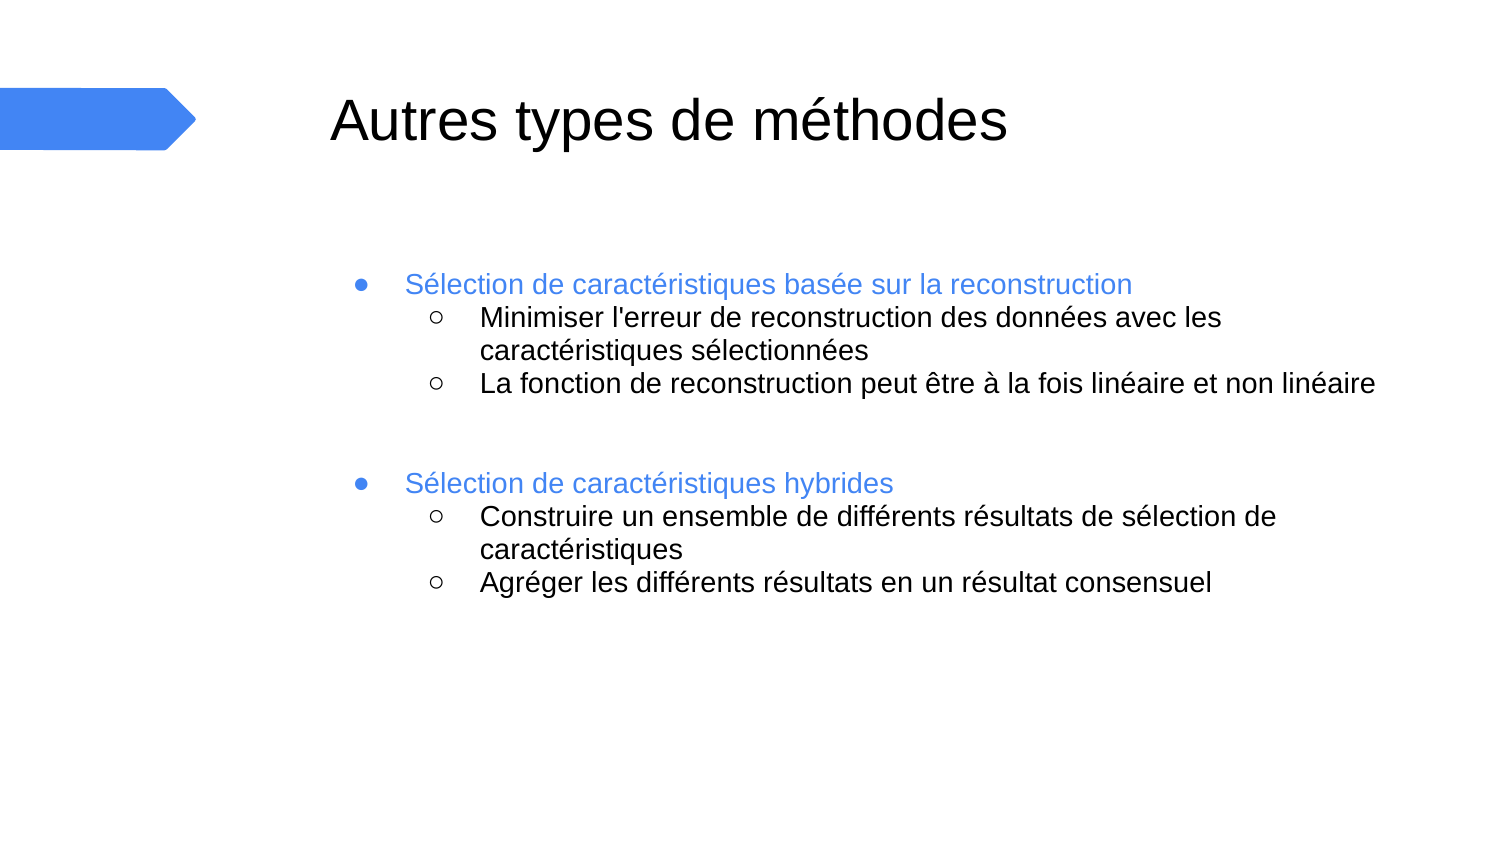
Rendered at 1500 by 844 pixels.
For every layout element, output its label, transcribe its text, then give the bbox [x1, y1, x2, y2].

list Sélection de caractéristiques basée sur la reconstruction Minimiser l'erreur de reconstruction des données avec les caractéristiques sélectionnées La fonction de reconstruction peut être à la fois linéaire et non linéaire Sélection de caractéristiques hybrides Construire un ensemble de différents résultats de sélection de caractéristiques Agréger les différents résultats en un résultat consensuel [318, 262, 1416, 728]
title Autres types de méthodes [319, 76, 1416, 235]
